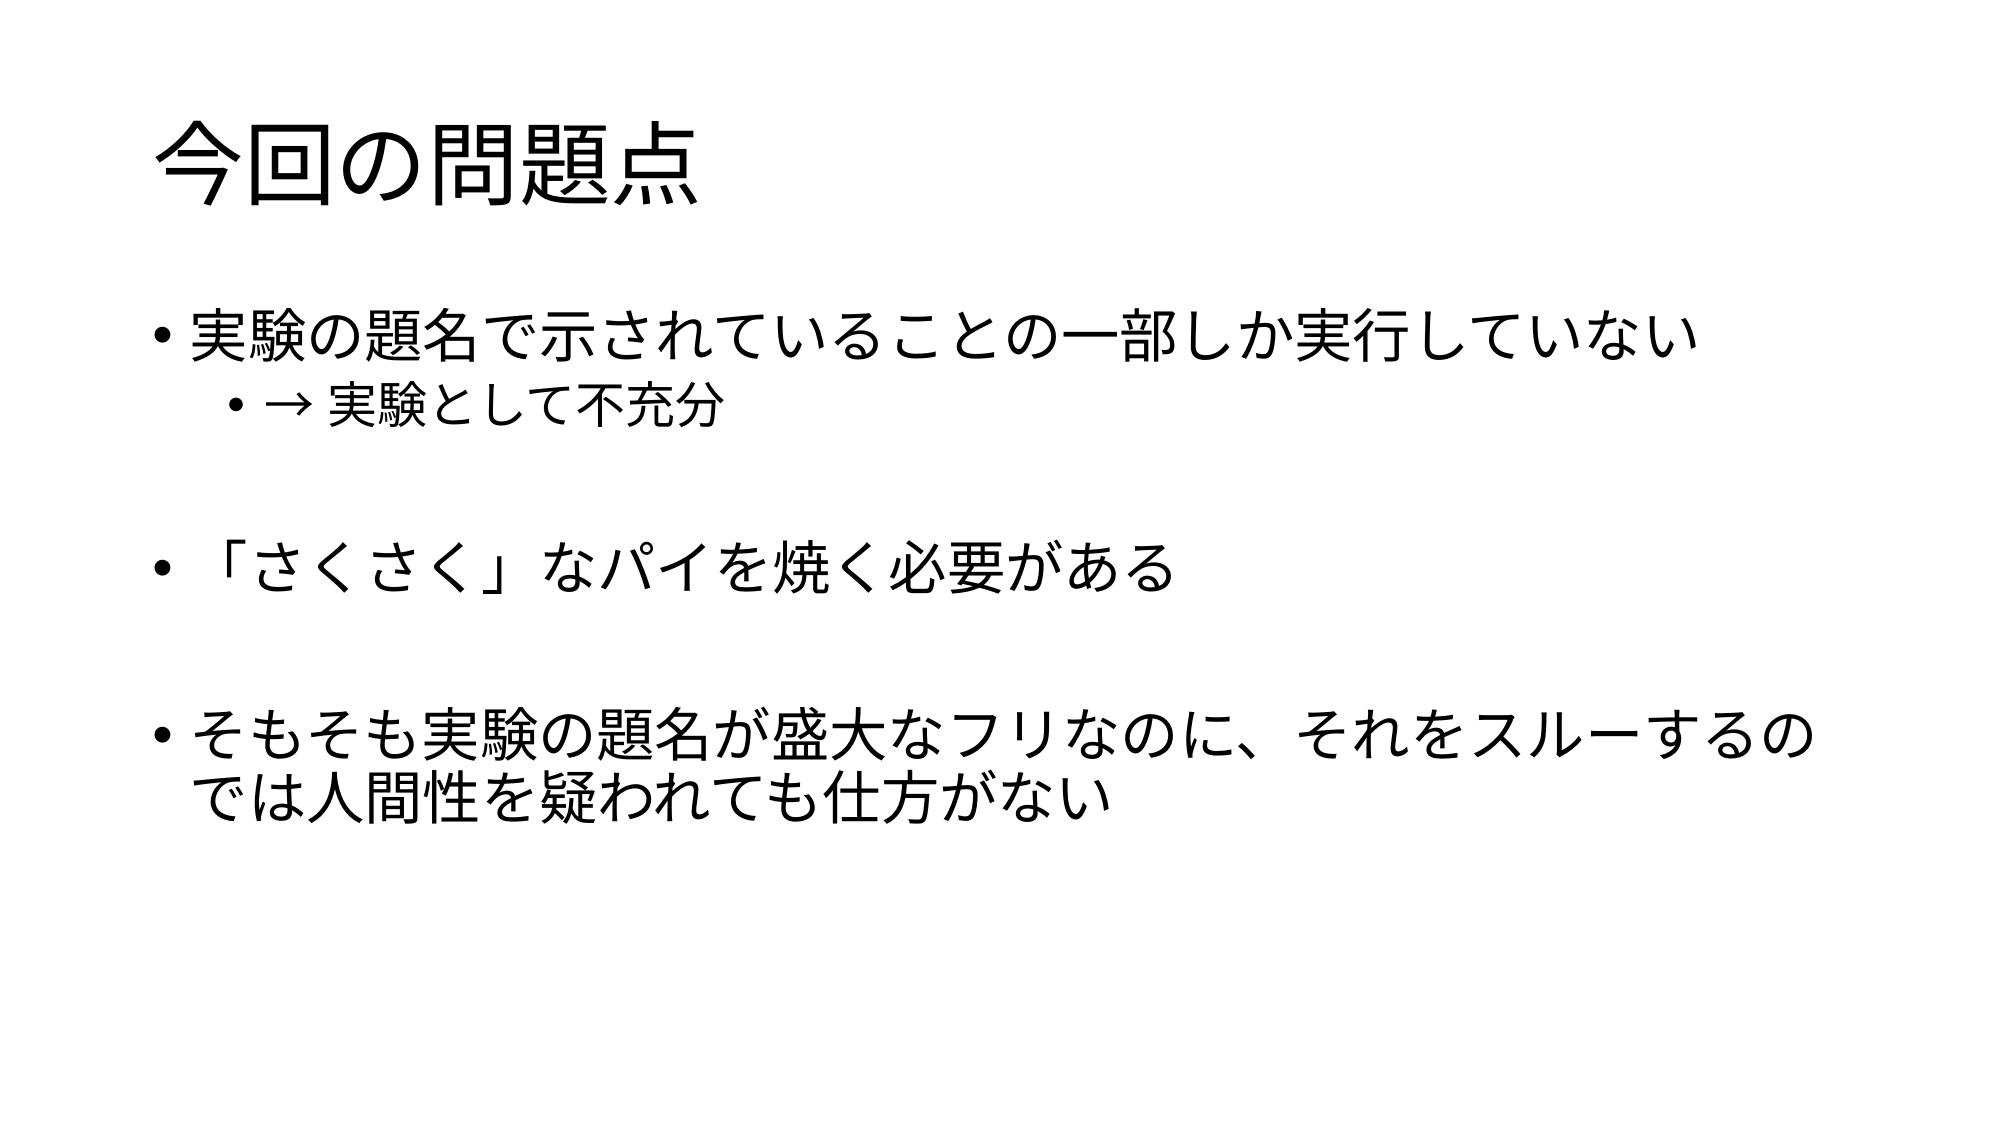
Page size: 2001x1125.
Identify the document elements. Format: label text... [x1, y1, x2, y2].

title 今回の問題点 [137, 59, 1863, 278]
list 実験の題名で示されていることの一部しか実行していない →実験として不充分 「さくさく」なパイを焼く必要がある そもそも実験の題名が盛大なフリなのに、それをスルーするのでは人間性を疑われても仕方がない [137, 299, 1863, 1014]
